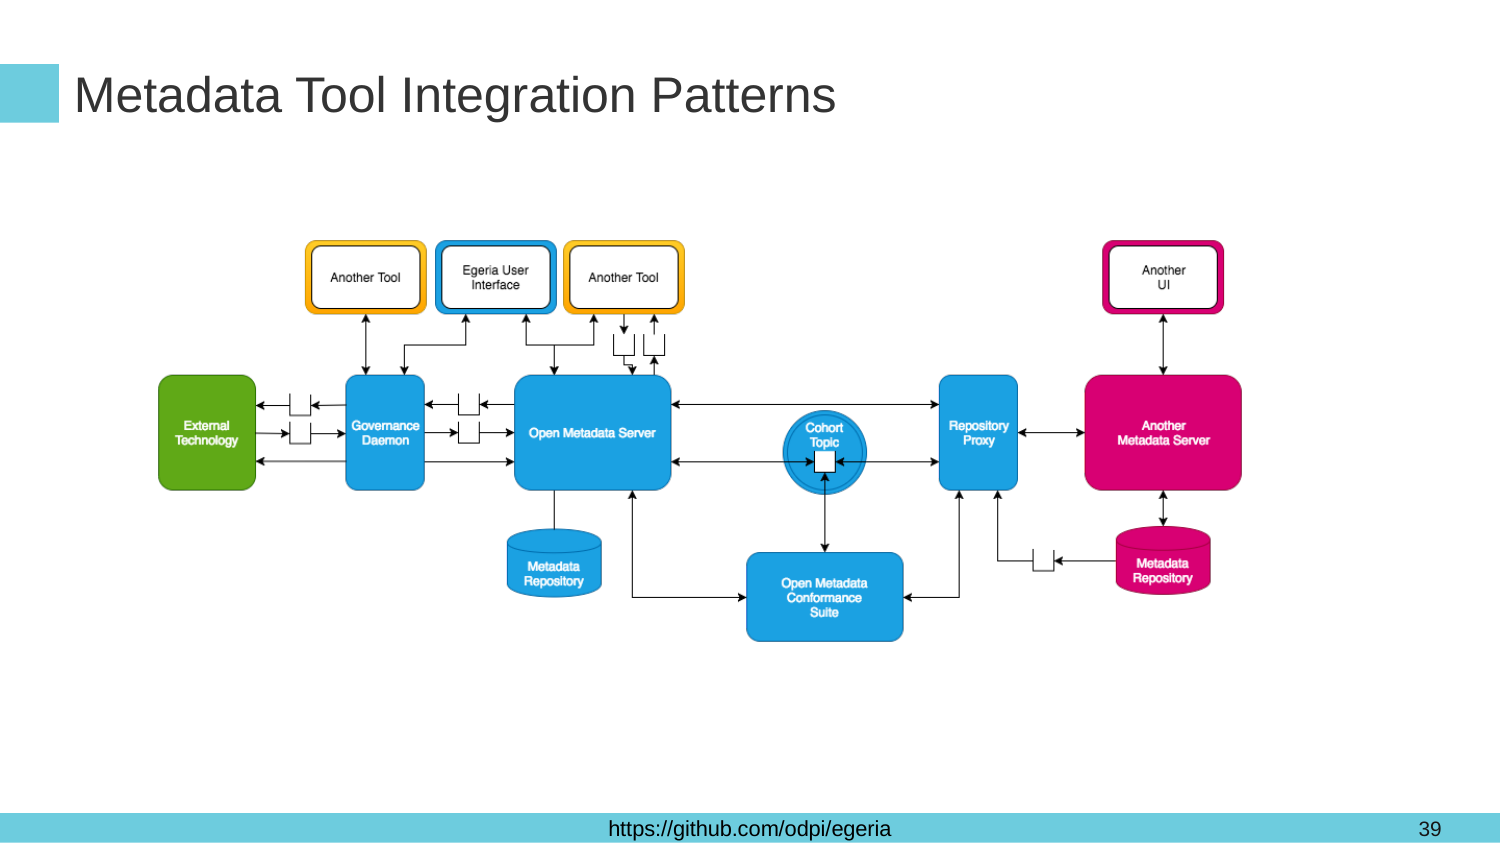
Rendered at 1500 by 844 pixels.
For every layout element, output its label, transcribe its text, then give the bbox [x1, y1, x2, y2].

picture [152, 235, 1248, 647]
title Metadata Tool Integration Patterns [58, 47, 1449, 141]
slide_number 39 [1403, 813, 1494, 843]
